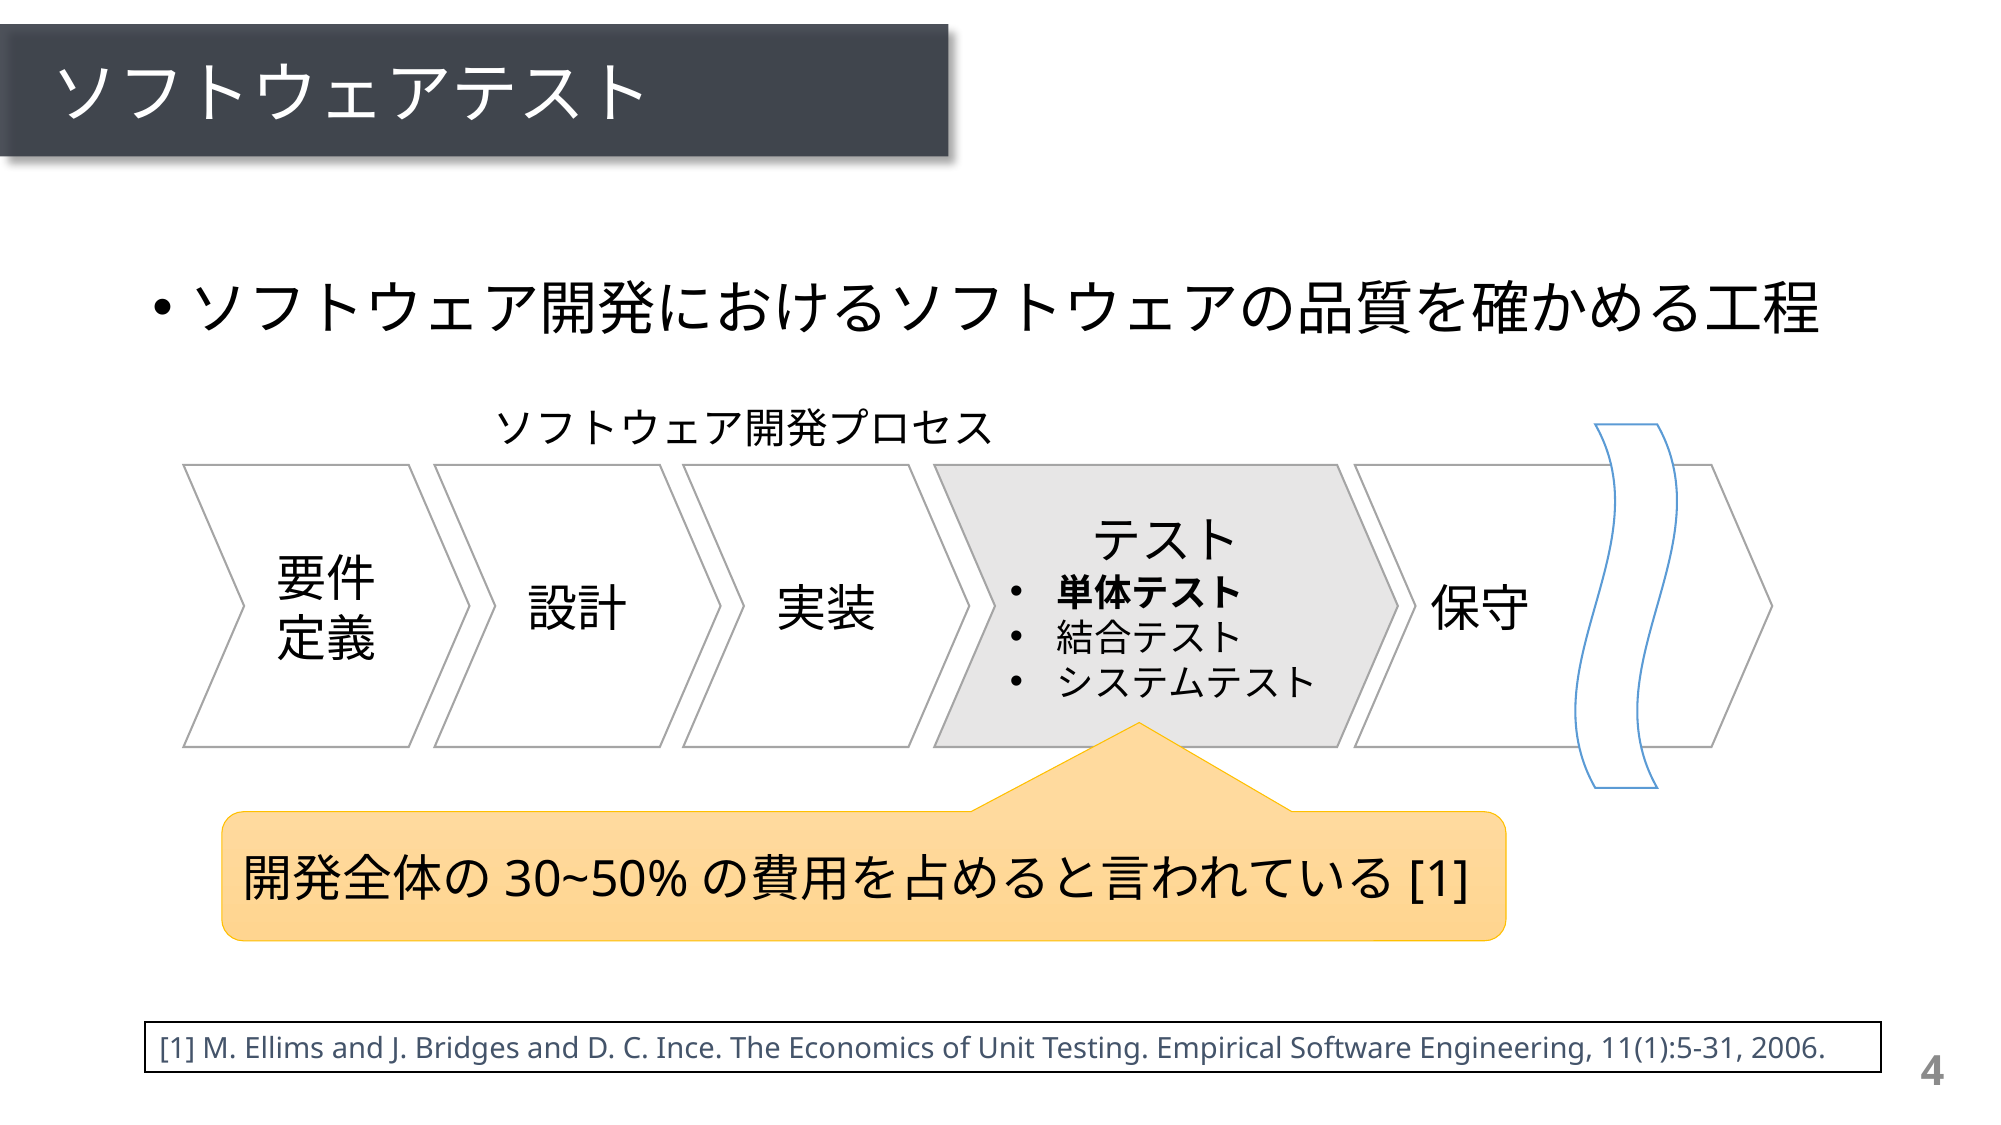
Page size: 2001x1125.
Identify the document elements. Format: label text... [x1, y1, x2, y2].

text_box 設計 [432, 463, 722, 749]
text_box [1574, 423, 1678, 789]
text_box 実装 [681, 463, 971, 749]
text_box ソフトウェア開発プロセス [479, 394, 1013, 459]
text_box 開発全体の30~50%の費用を占めると言われている[1] [221, 721, 1507, 942]
text_box 保守 [1639, 463, 1774, 749]
list ソフトウェア開発におけるソフトウェアの品質を確かめる工程 [137, 271, 1863, 465]
title ソフトウェアテスト [36, 36, 957, 156]
text_box テスト 単体テスト 結合テスト システムテスト [932, 463, 1400, 749]
text_box [1] M. Ellims and J. Bridges and D. C. Ince. The Economics of Unit Testing. Empirical Software Engineering, 11(1):5-31, 2006. [144, 1021, 1882, 1073]
text_box 要件定義 [181, 463, 471, 749]
text_box 保守 [1353, 463, 1614, 749]
